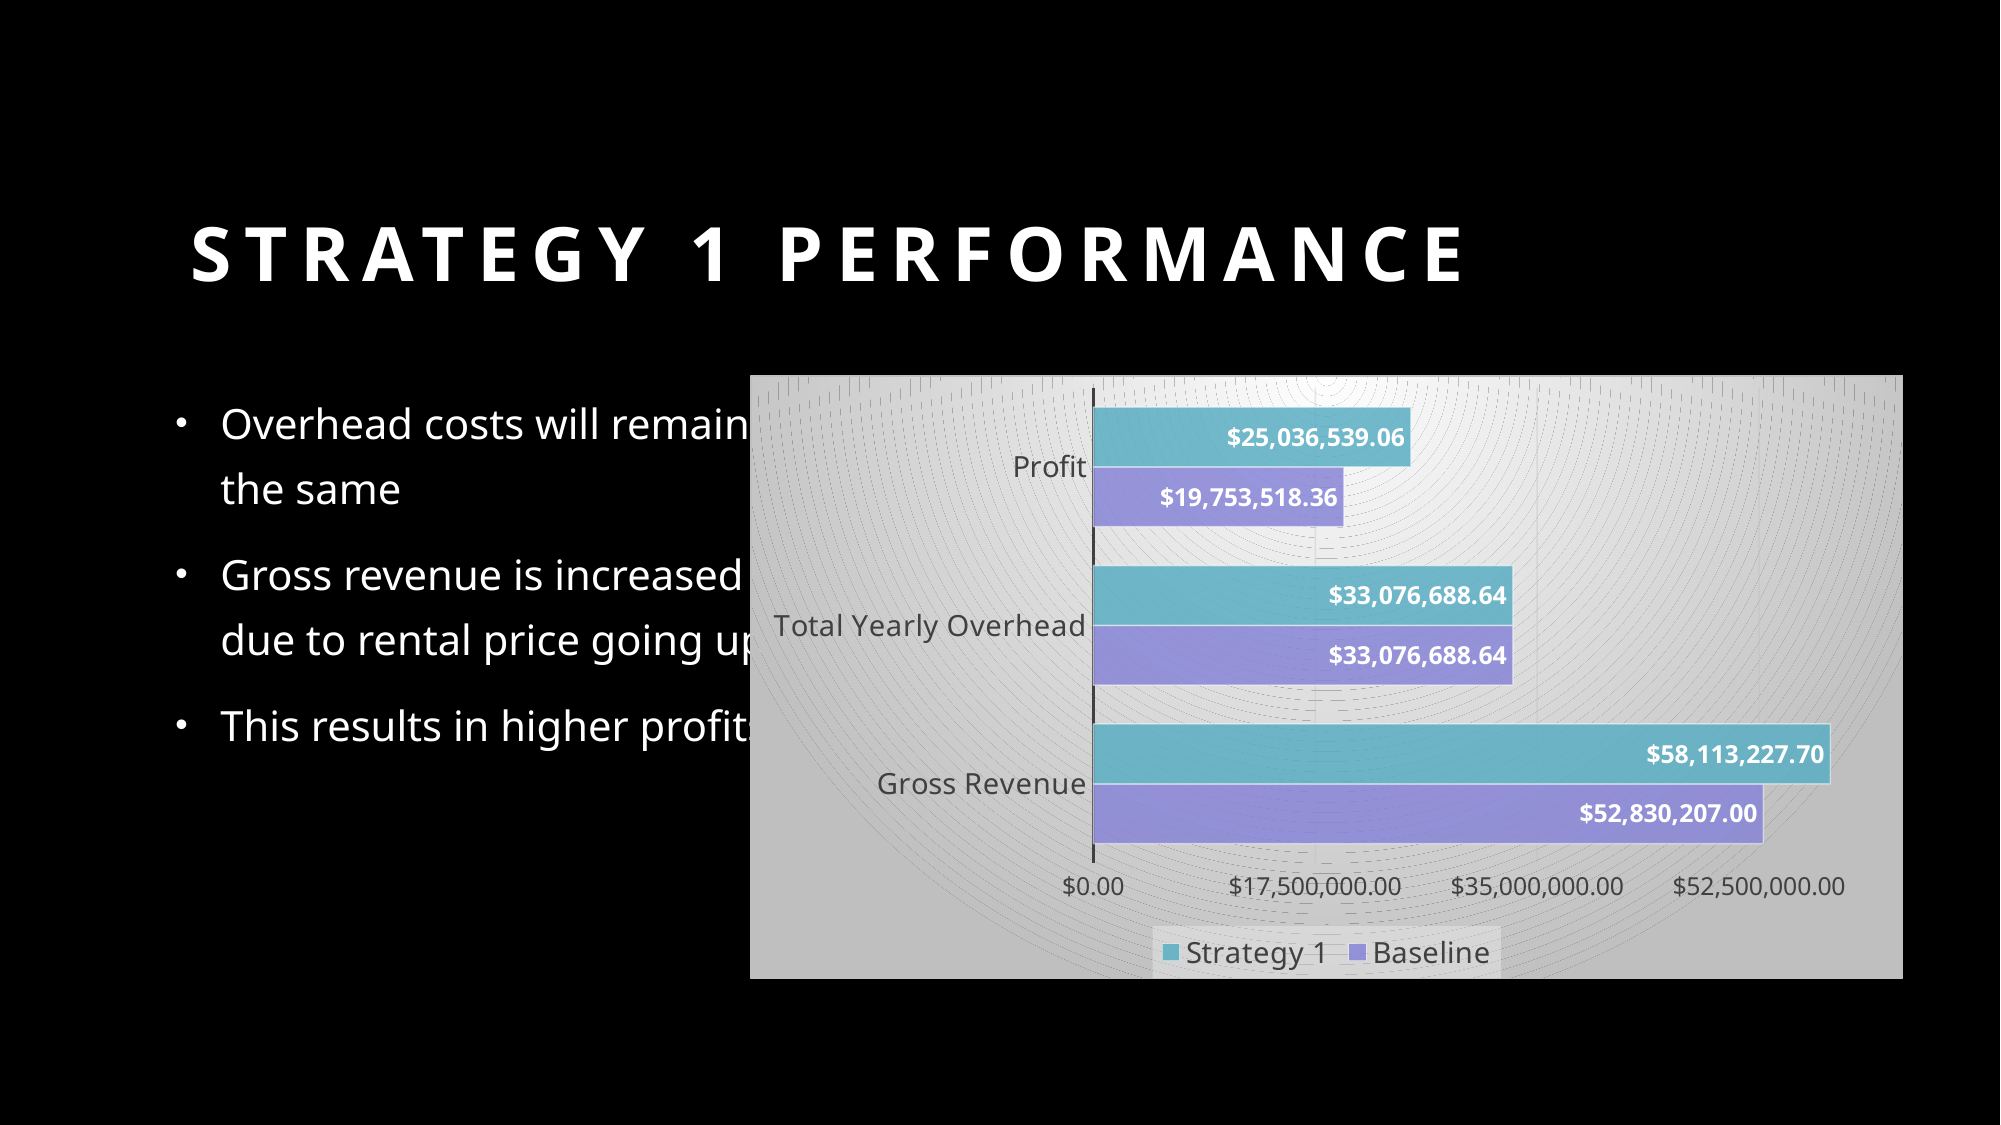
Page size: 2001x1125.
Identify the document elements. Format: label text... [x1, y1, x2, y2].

list Overhead costs will remain the same Gross revenue is increased due to rental price going up This results in higher profits [160, 375, 1676, 1000]
title Strategy 1 performance [175, 162, 1750, 304]
chart [749, 374, 1904, 980]
